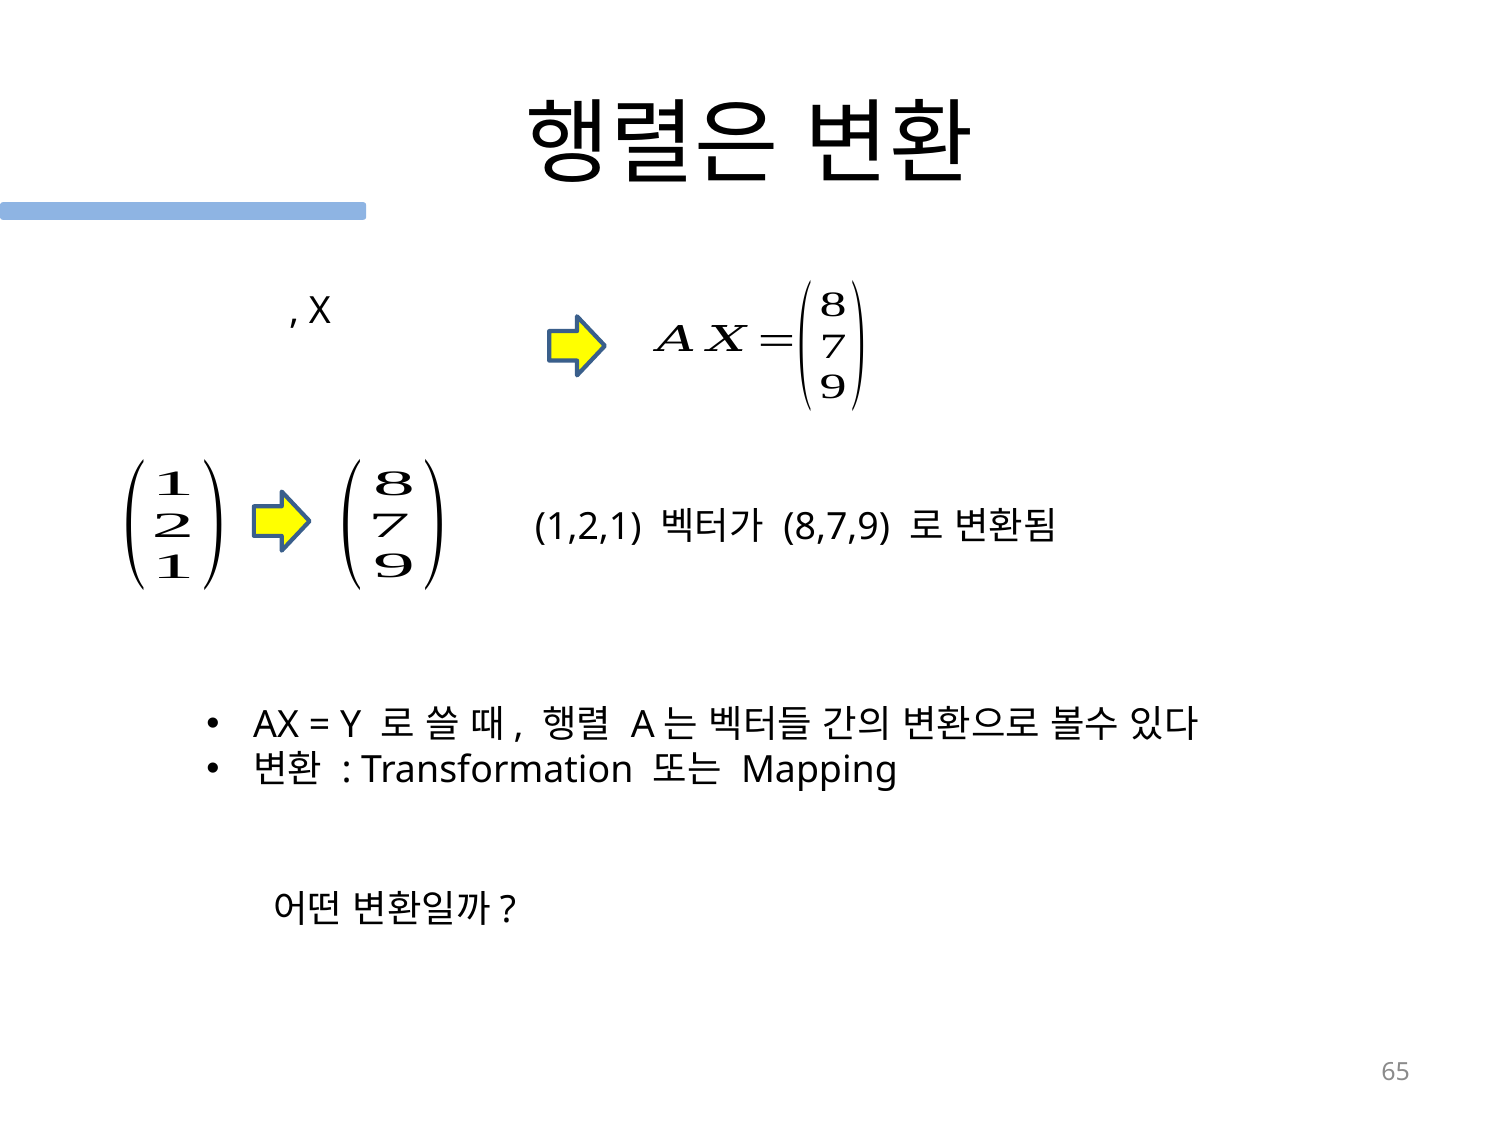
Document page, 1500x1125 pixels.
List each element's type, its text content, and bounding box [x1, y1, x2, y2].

text_box AX = Y 로 쓸 때, 행렬 A는 벡터들 간의 변환으로 볼수 있다 변환 : Transformation 또는 Mapping [191, 692, 1215, 798]
text_box [547, 314, 607, 378]
text_box [251, 489, 312, 553]
text_box [0, 200, 369, 222]
text_box (1,2,1) 벡터가 (8,7,9) 로 변환됨 [519, 494, 1073, 555]
title 행렬은 변환 [75, 45, 1425, 233]
slide_number 65 [1074, 1042, 1425, 1103]
